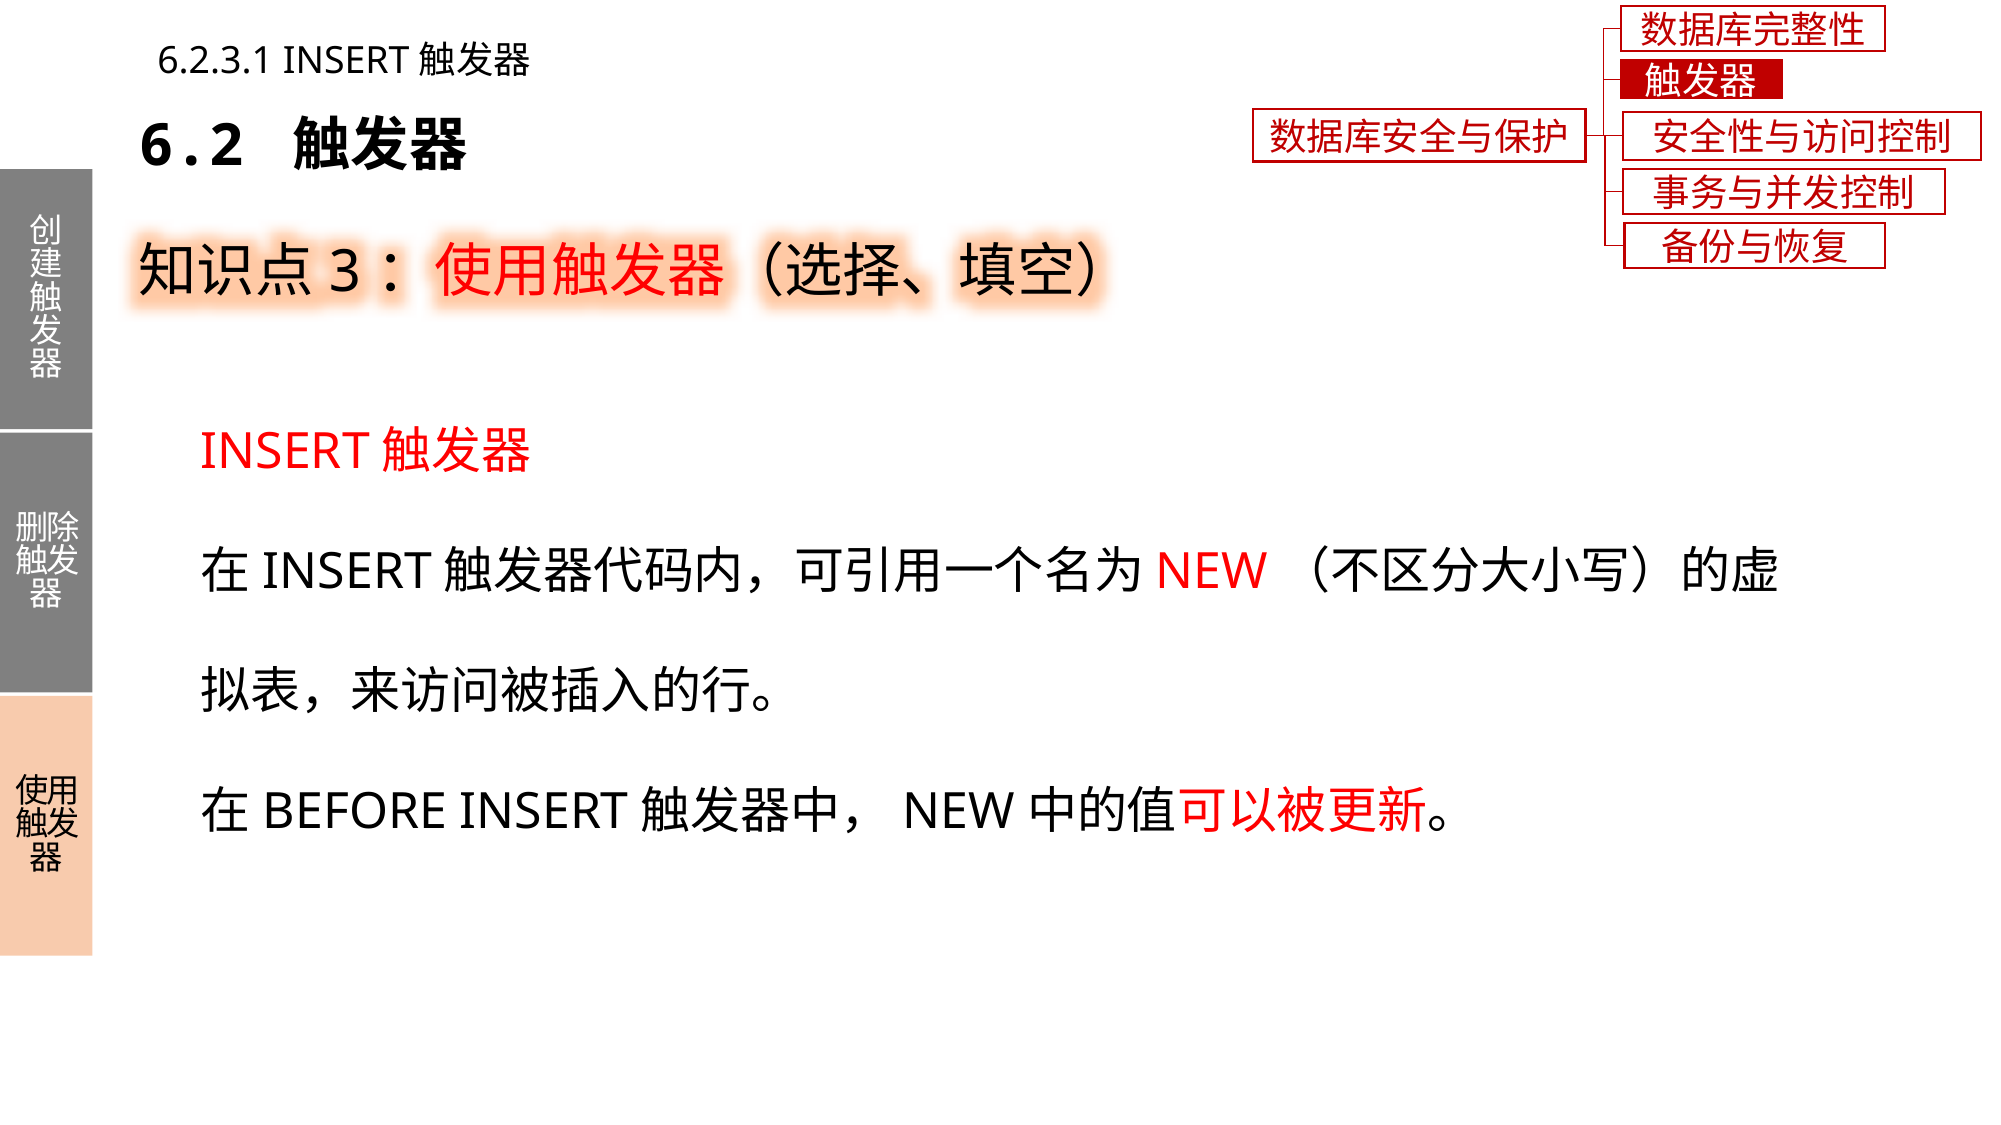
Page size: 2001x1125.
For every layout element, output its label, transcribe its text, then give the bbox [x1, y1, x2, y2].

text_box 安全性与访问控制 [1622, 111, 1982, 161]
text_box 备份与恢复 [1623, 222, 1886, 269]
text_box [1585, 135, 1625, 246]
text_box 事务与并发控制 [1625, 168, 1946, 215]
text_box 6.2.3.1 INSERT触发器 [142, 28, 546, 89]
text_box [1585, 28, 1621, 79]
text_box 数据库安全与保护 [1252, 108, 1585, 163]
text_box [0, 169, 93, 956]
text_box 使用CREATE TRIGGER语句创建触发器 [114, 166, 1954, 339]
text_box 知识点3：使用触发器（选择、填空） [120, 172, 1945, 329]
text_box INSERT触发器 在INSERT触发器代码内，可引用一个名为NEW（不区分大小写）的虚拟表，来访问被插入的行。 在BEFORE INSERT触发器中，NEW中的值可以被更新。 [186, 350, 1827, 846]
text_box 知识点3：使用触发器（选择、填空） [120, 153, 1252, 157]
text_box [118, 170, 1949, 335]
text_box 触发器 [1621, 59, 1783, 99]
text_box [1585, 79, 1621, 135]
text_box 数据库完整性 [1620, 5, 1886, 52]
text_box 6.2 触发器 [120, 97, 1568, 153]
